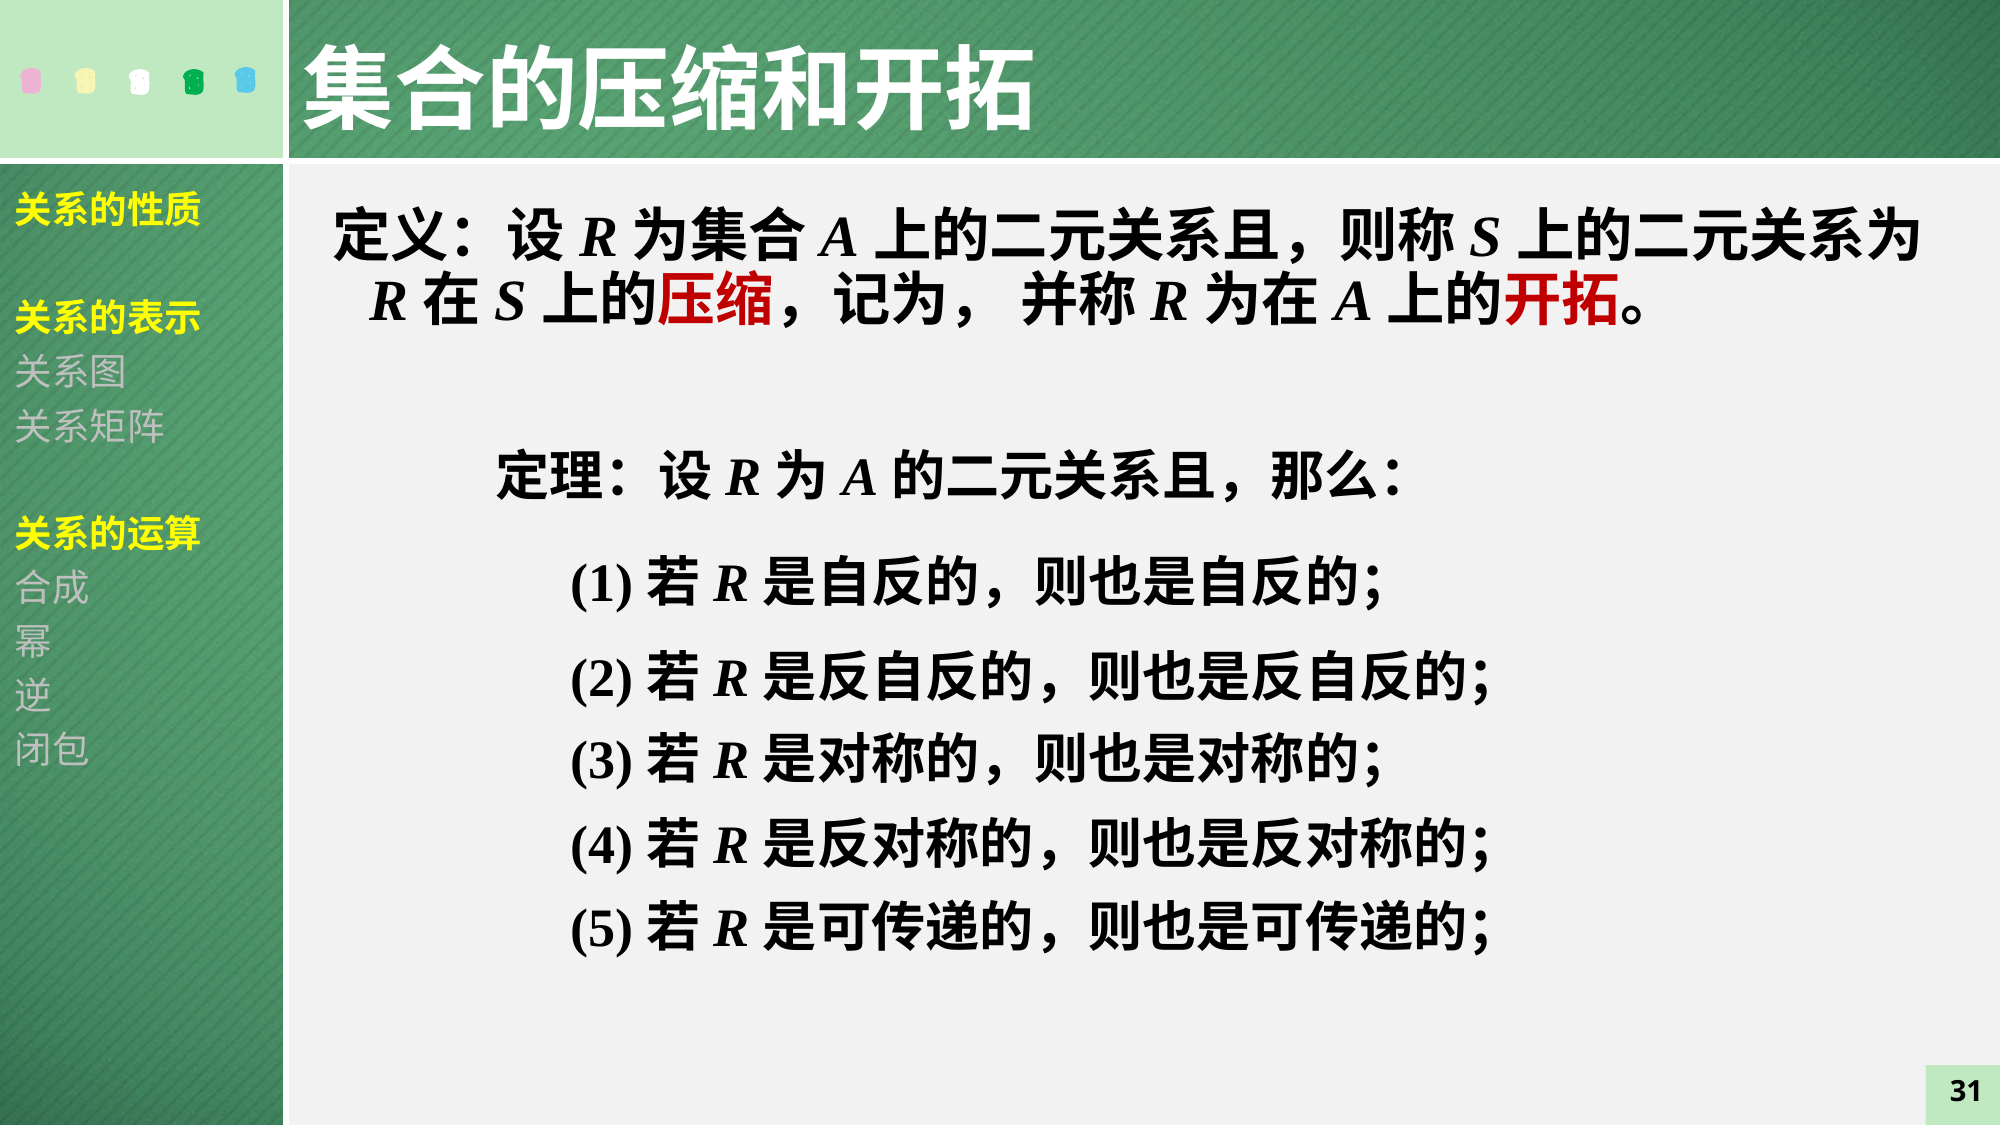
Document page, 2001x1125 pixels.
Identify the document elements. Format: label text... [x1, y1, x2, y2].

picture [0, 164, 283, 1125]
slide_number 31 [1925, 1065, 2000, 1125]
text_box 关系的性质 关系的表示 关系图 关系矩阵 关系的运算 合成 幂 逆 闭包 [0, 170, 277, 833]
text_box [19, 65, 258, 95]
picture [289, 0, 2000, 158]
text_box 集合的压缩和开拓 [288, 23, 1981, 148]
